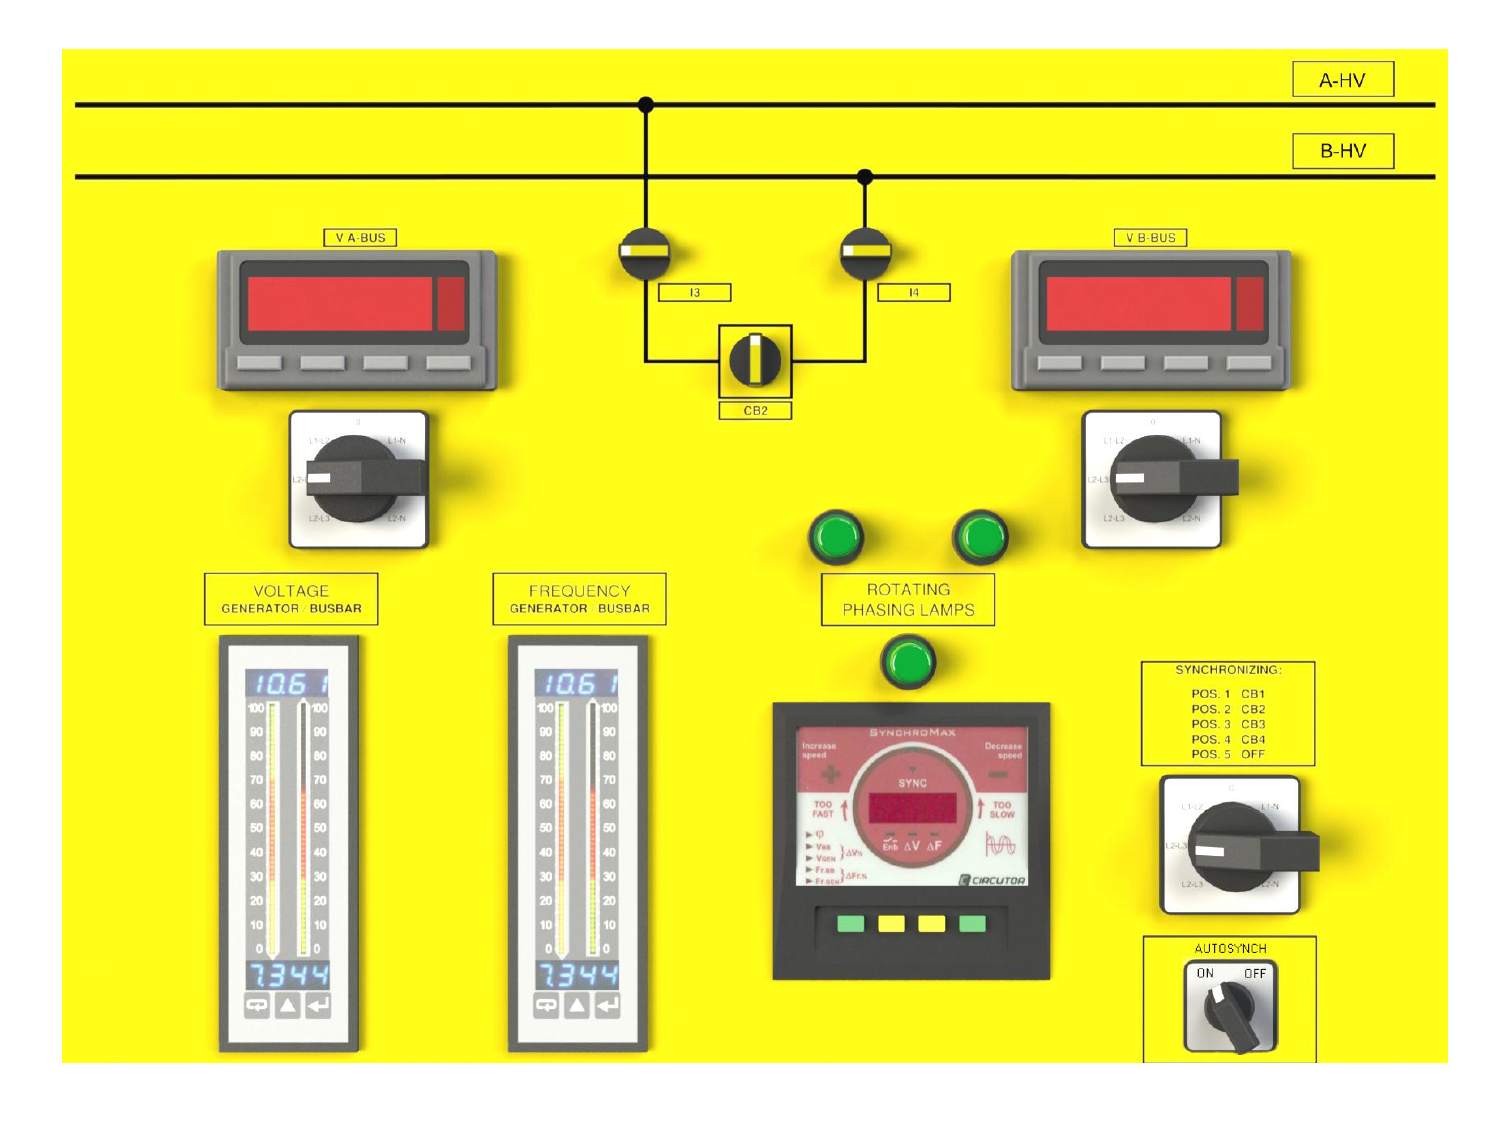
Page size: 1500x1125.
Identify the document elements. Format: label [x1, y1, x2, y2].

picture [62, 49, 1448, 1063]
